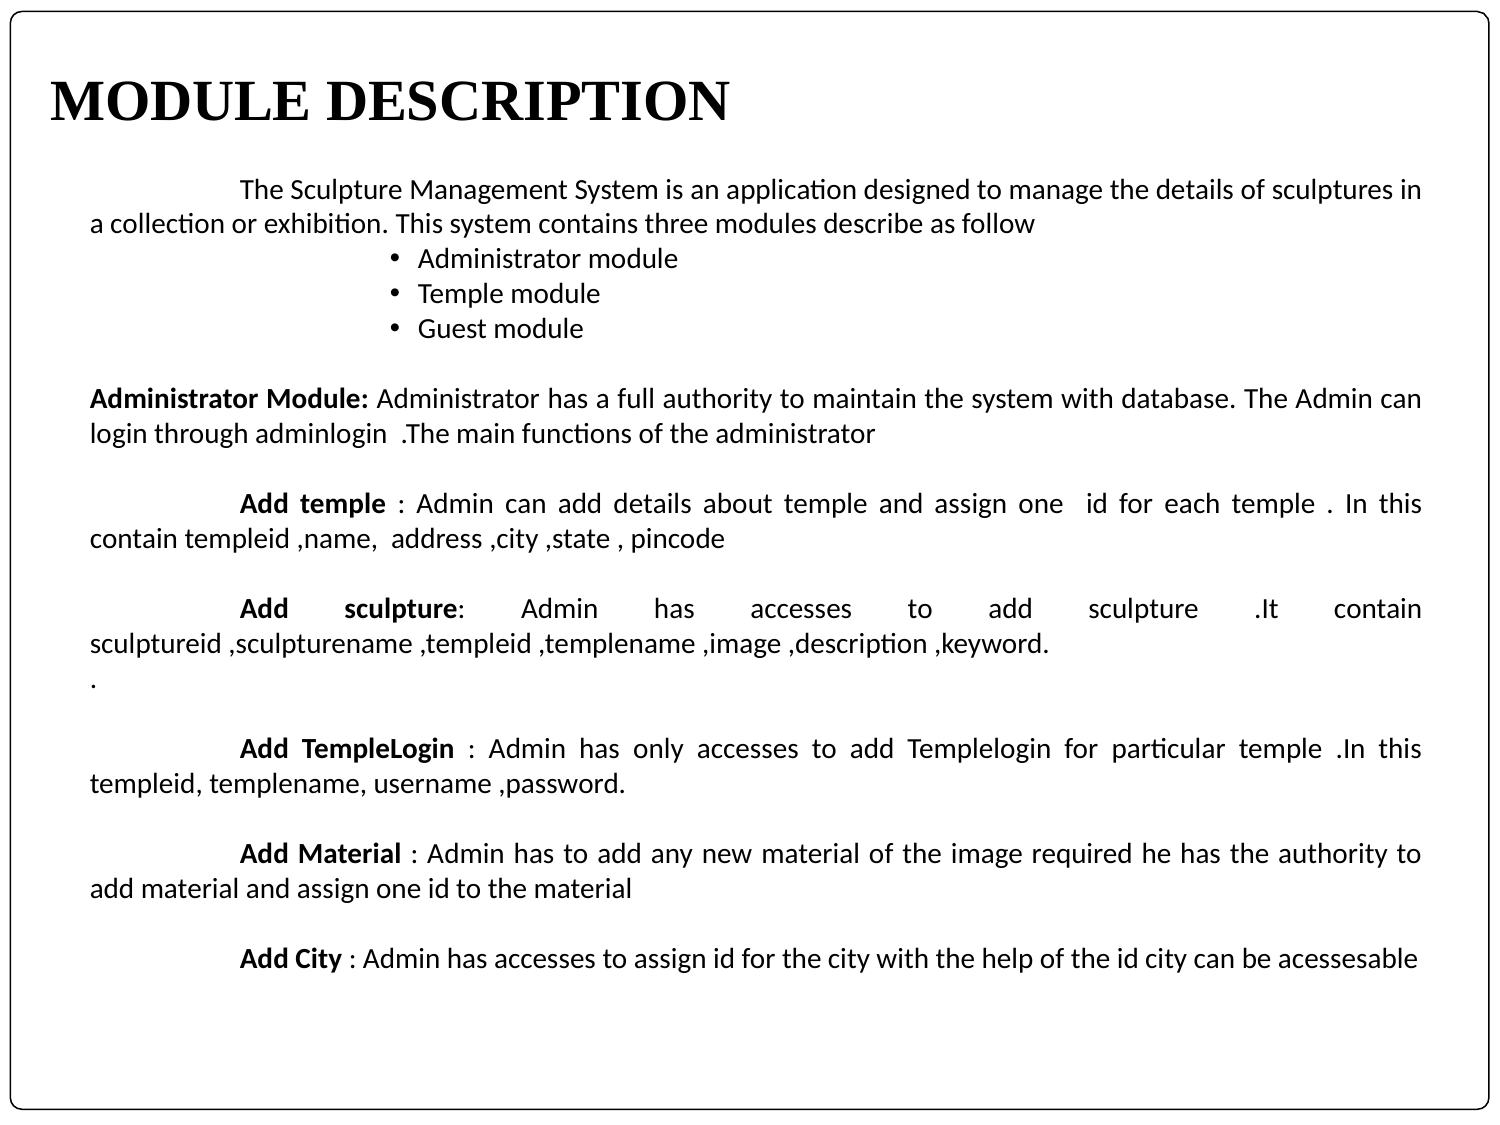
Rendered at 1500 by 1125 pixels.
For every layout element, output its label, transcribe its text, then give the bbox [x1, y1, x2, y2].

text_box The Sculpture Management System is an application designed to manage the details of sculptures in a collection or exhibition. This system contains three modules describe as follow Administrator module Temple module Guest module Administrator Module: Administrator has a full authority to maintain the system with database. The Admin can login through adminlogin .The main functions of the administrator Add temple : Admin can add details about temple and assign one id for each temple . In this contain templeid ,name, address ,city ,state , pincode Add sculpture: Admin has accesses to add sculpture .It contain sculptureid ,sculpturename ,templeid ,templename ,image ,description ,keyword. . Add TempleLogin : Admin has only accesses to add Templelogin for particular temple .In this templeid, templename, username ,password. Add Material : Admin has to add any new material of the image required he has the authority to add material and assign one id to the material Add City : Admin has accesses to assign id for the city with the help of the id city can be acessesable [74, 162, 1438, 1125]
title MODULE DESCRIPTION [50, 62, 1475, 134]
